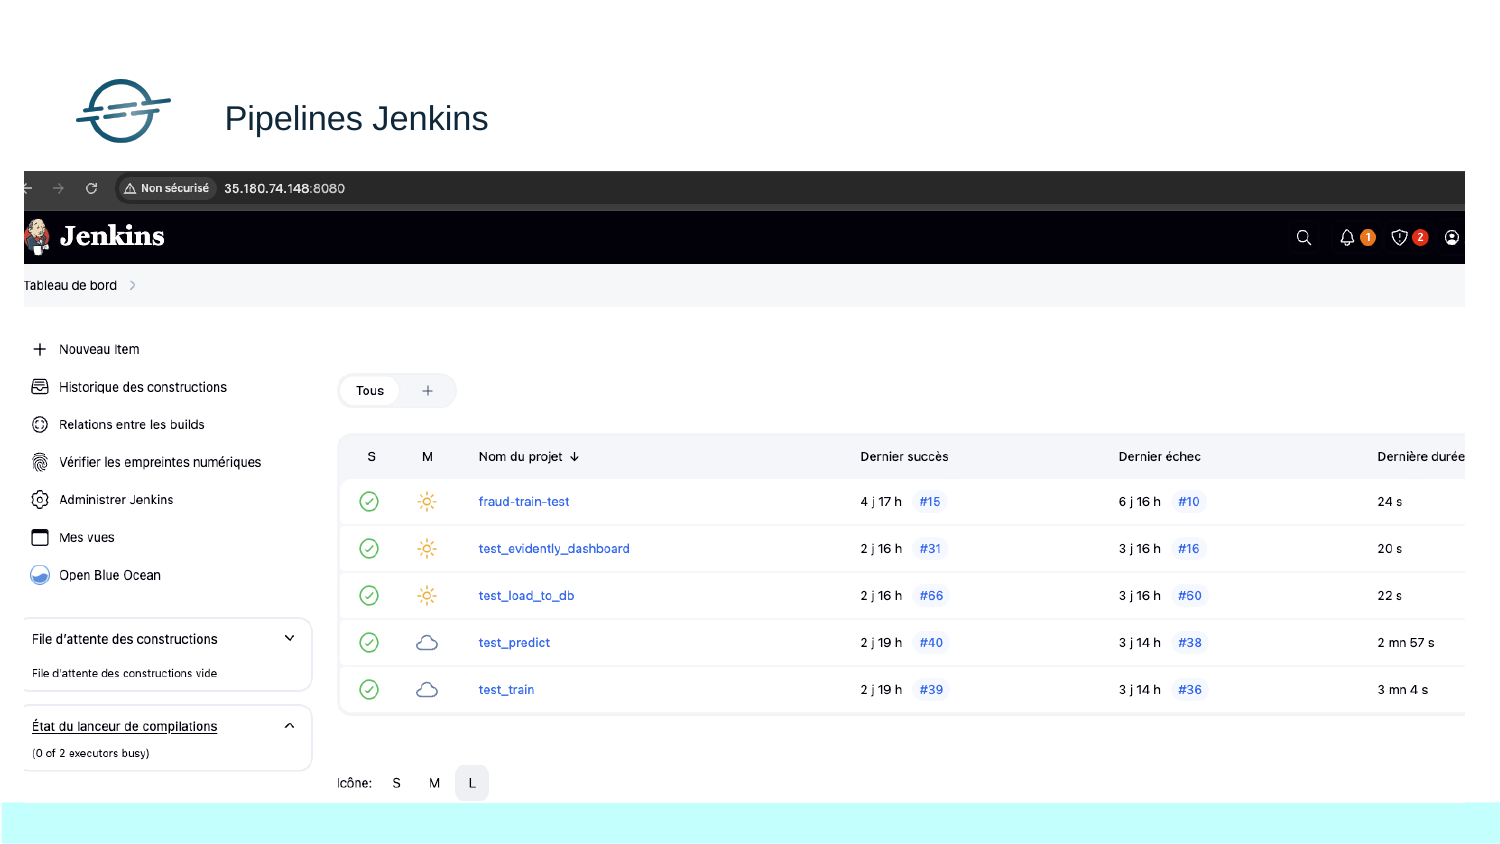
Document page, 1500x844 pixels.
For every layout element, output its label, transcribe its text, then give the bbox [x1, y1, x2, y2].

picture [75, 78, 171, 143]
text_box [1, 802, 1500, 844]
picture [24, 171, 1465, 803]
text_box Pipelines Jenkins [209, 74, 790, 153]
